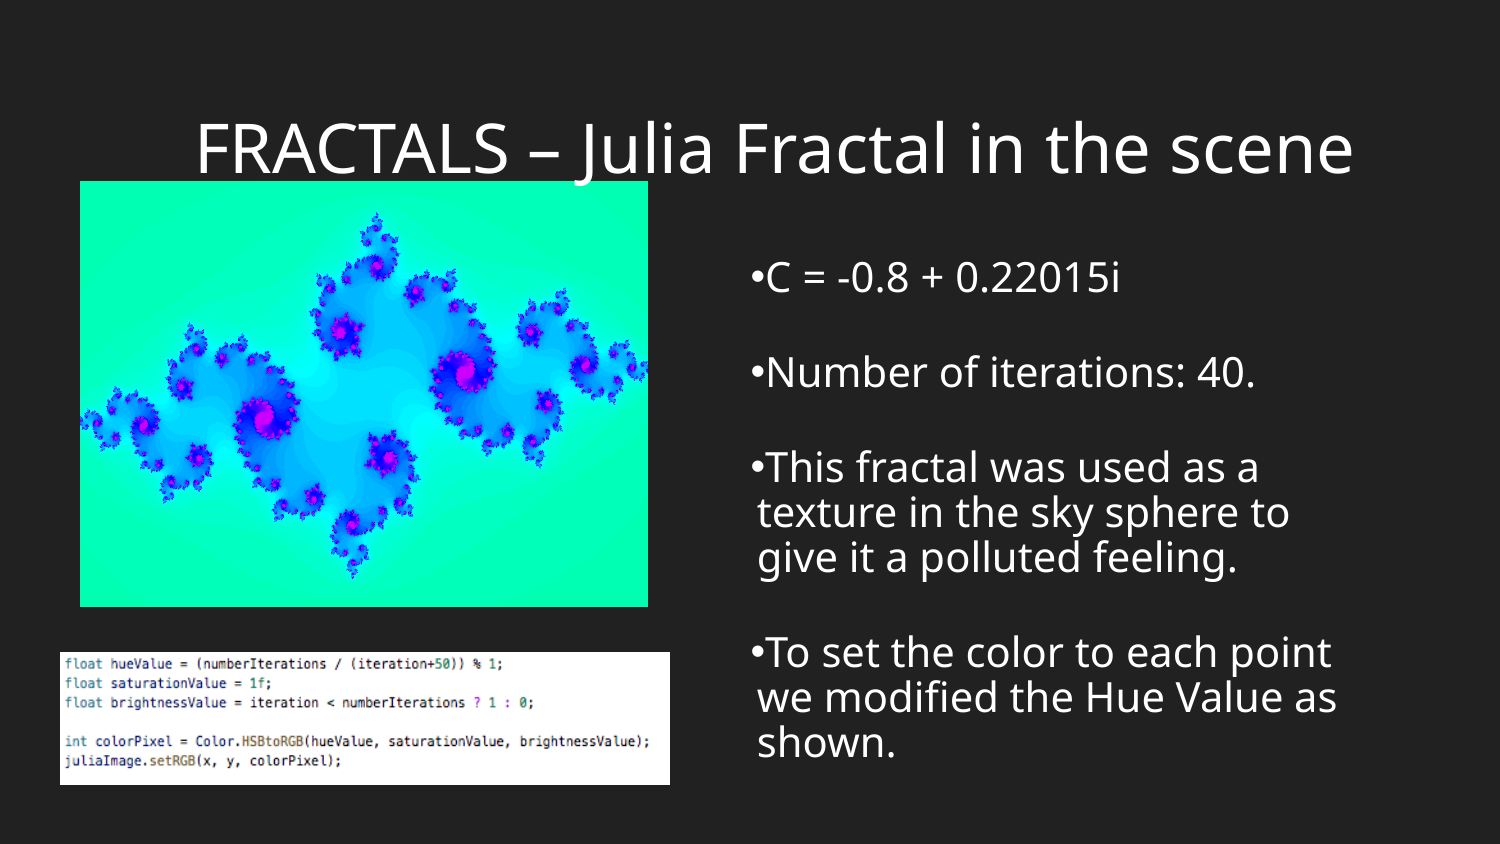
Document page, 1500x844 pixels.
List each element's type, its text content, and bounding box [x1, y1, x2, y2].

text_box C = -0.8 + 0.22015i Number of iterations: 40. This fractal was used as a texture in the sky sphere to give it a polluted feeling. To set the color to each point we modified the Hue Value as shown. [712, 241, 1388, 777]
picture [80, 181, 648, 607]
text_box FRACTALS – Julia Fractal in the scene [128, 69, 1422, 233]
picture [60, 652, 671, 785]
